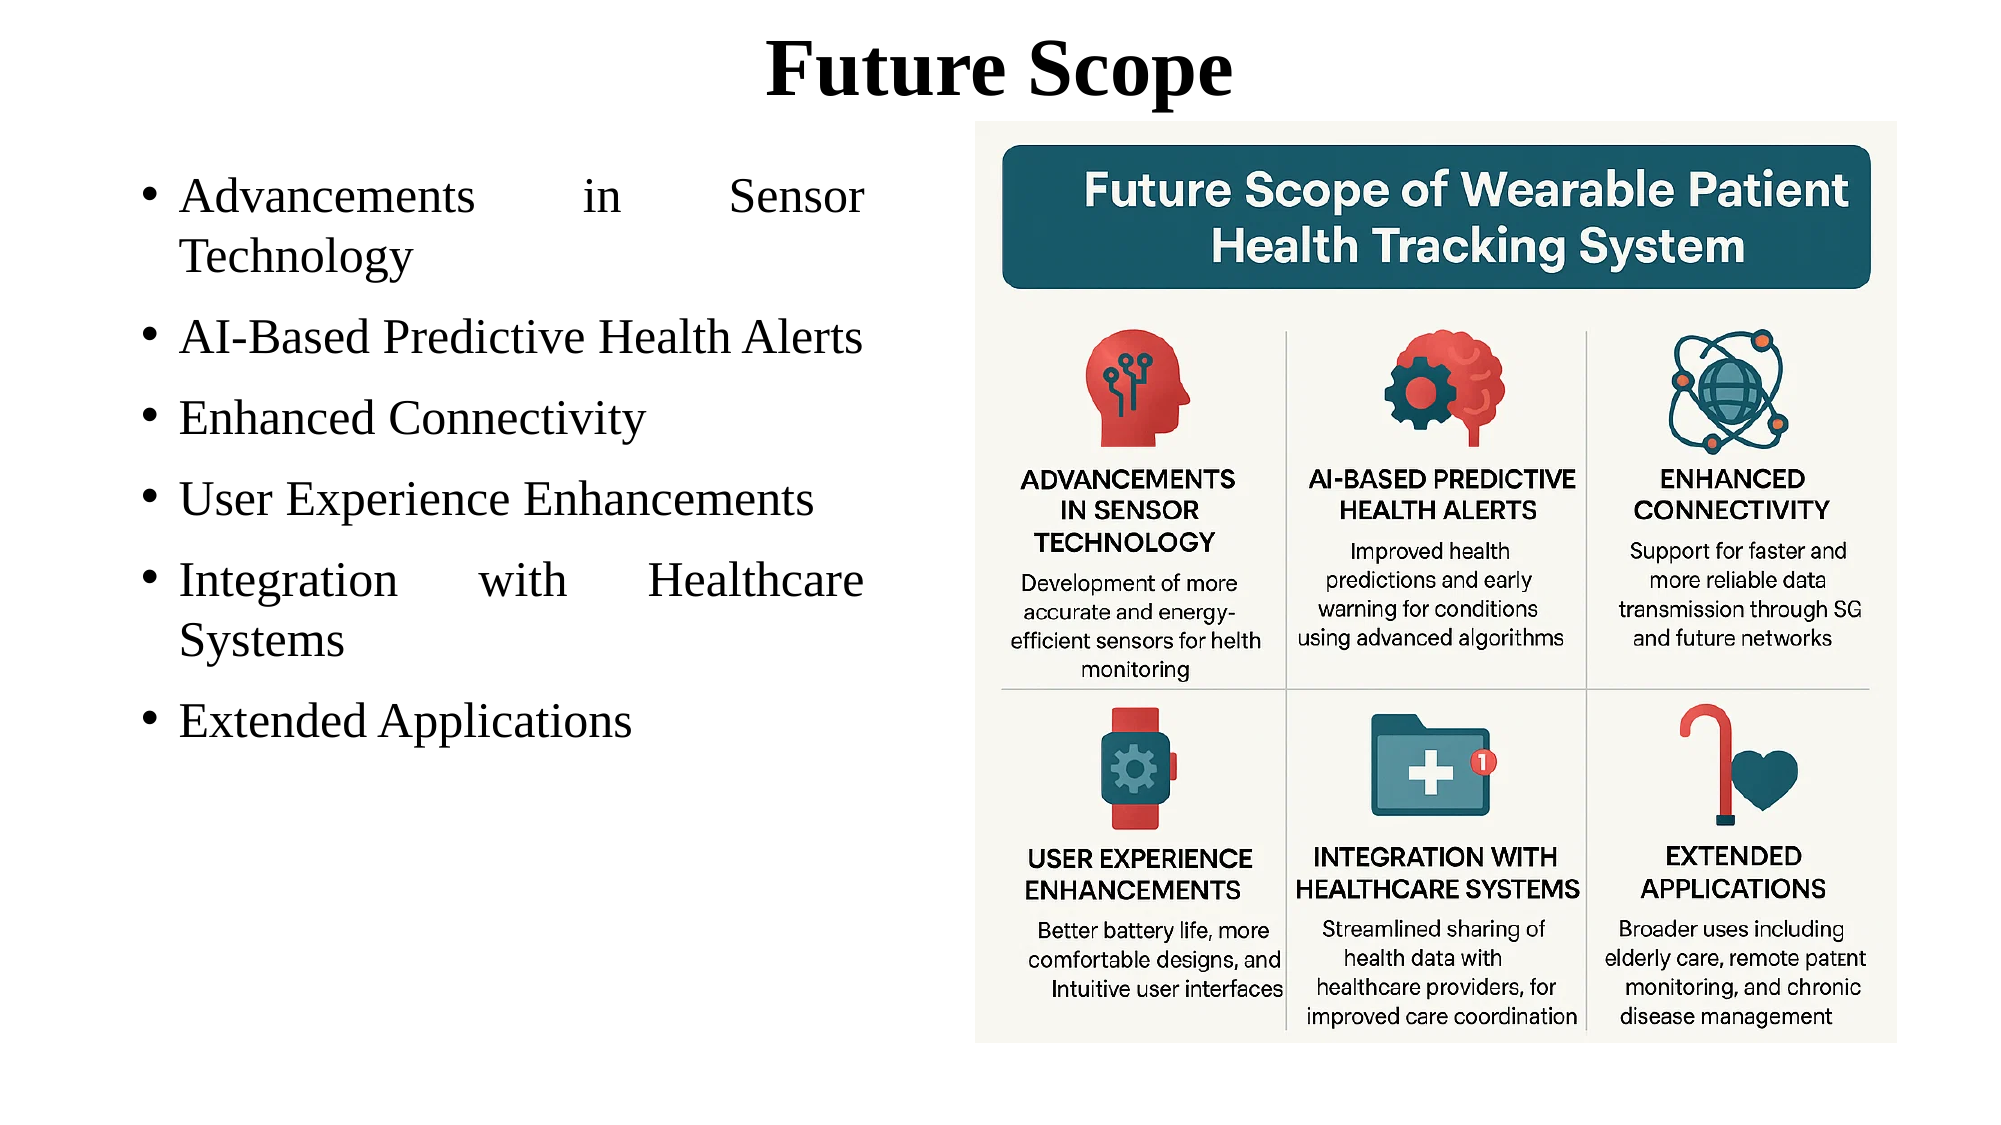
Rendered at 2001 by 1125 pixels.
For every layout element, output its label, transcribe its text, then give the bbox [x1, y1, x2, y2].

picture [974, 121, 1897, 1043]
title Future Scope [137, 16, 1863, 122]
list Advancements in Sensor Technology AI-Based Predictive Health Alerts Enhanced Connectivity User Experience Enhancements Integration with Healthcare Systems Extended Applications [125, 155, 880, 1004]
